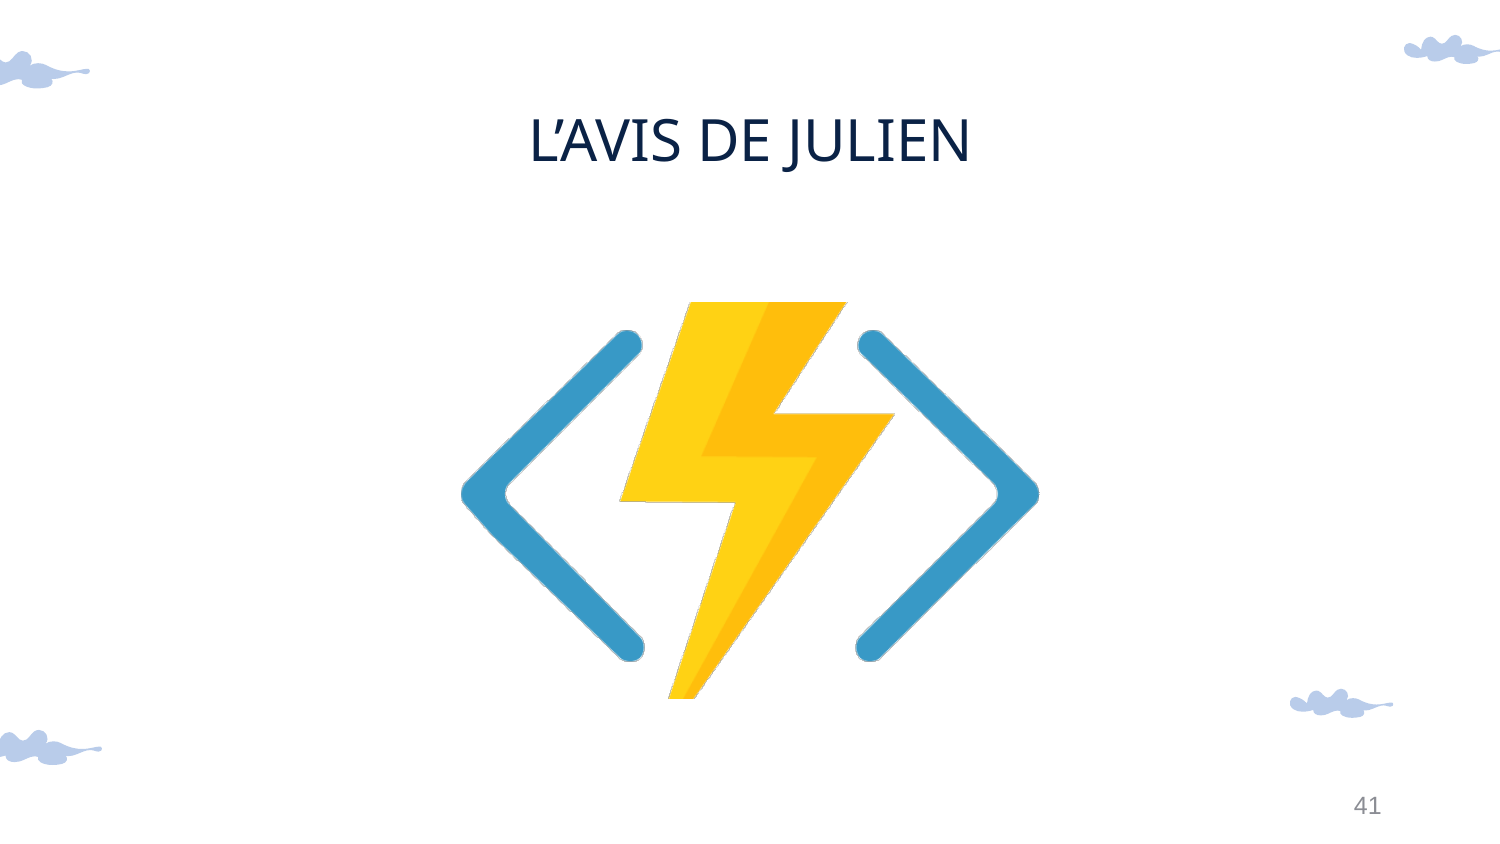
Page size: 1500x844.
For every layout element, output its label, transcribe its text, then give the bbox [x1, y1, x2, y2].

slide_number 41 [1059, 782, 1397, 828]
title L’AVIS DE JULIEN [116, 88, 1385, 183]
picture [460, 302, 1040, 699]
